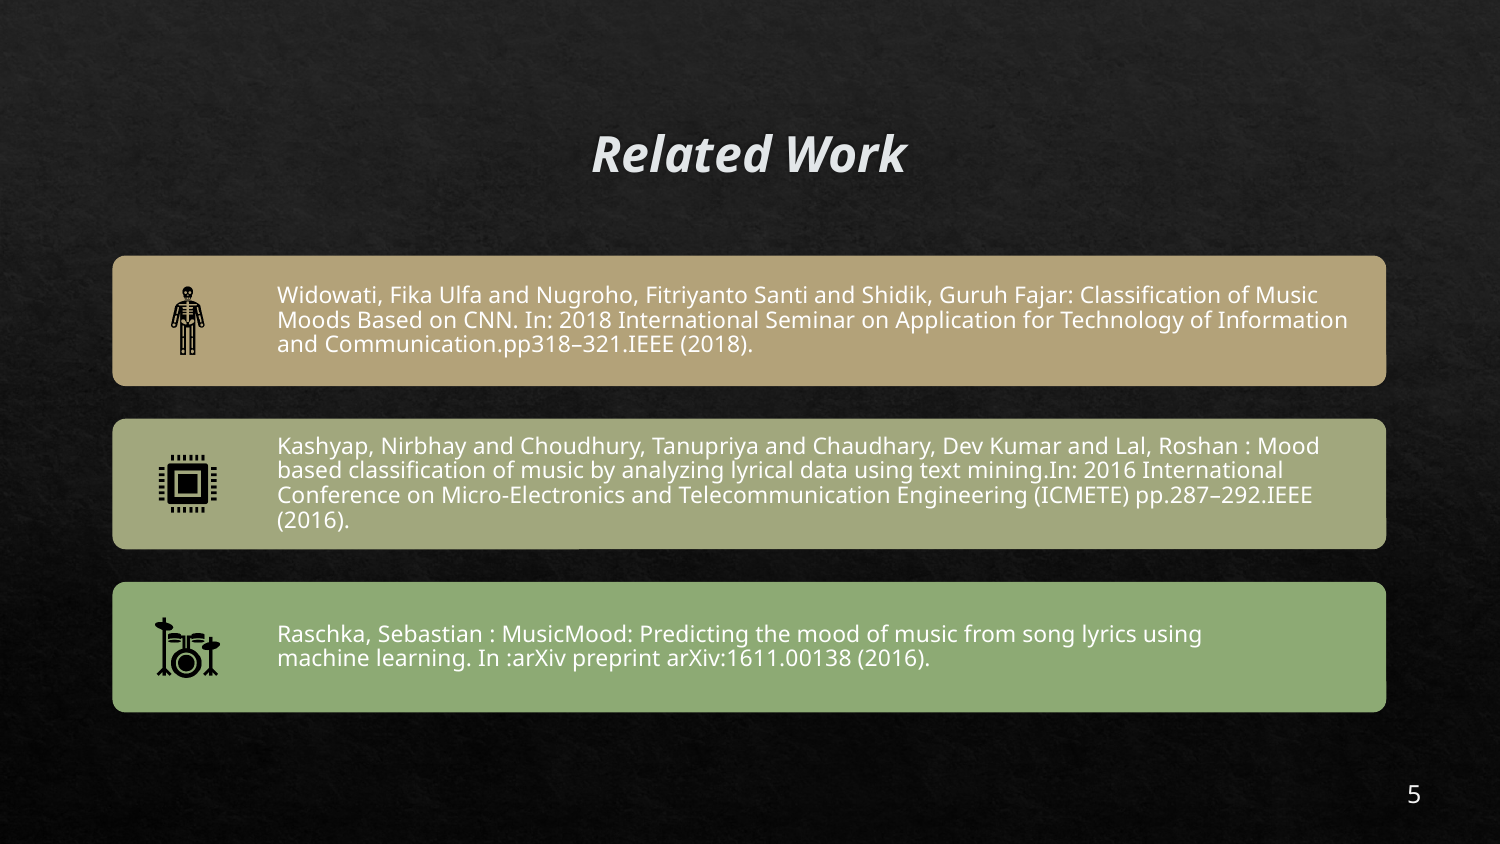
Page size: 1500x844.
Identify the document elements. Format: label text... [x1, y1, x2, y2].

picture [0, 0, 1500, 844]
title Related Work [112, 75, 1387, 230]
slide_number 5 [1339, 773, 1433, 819]
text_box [112, 255, 1387, 713]
